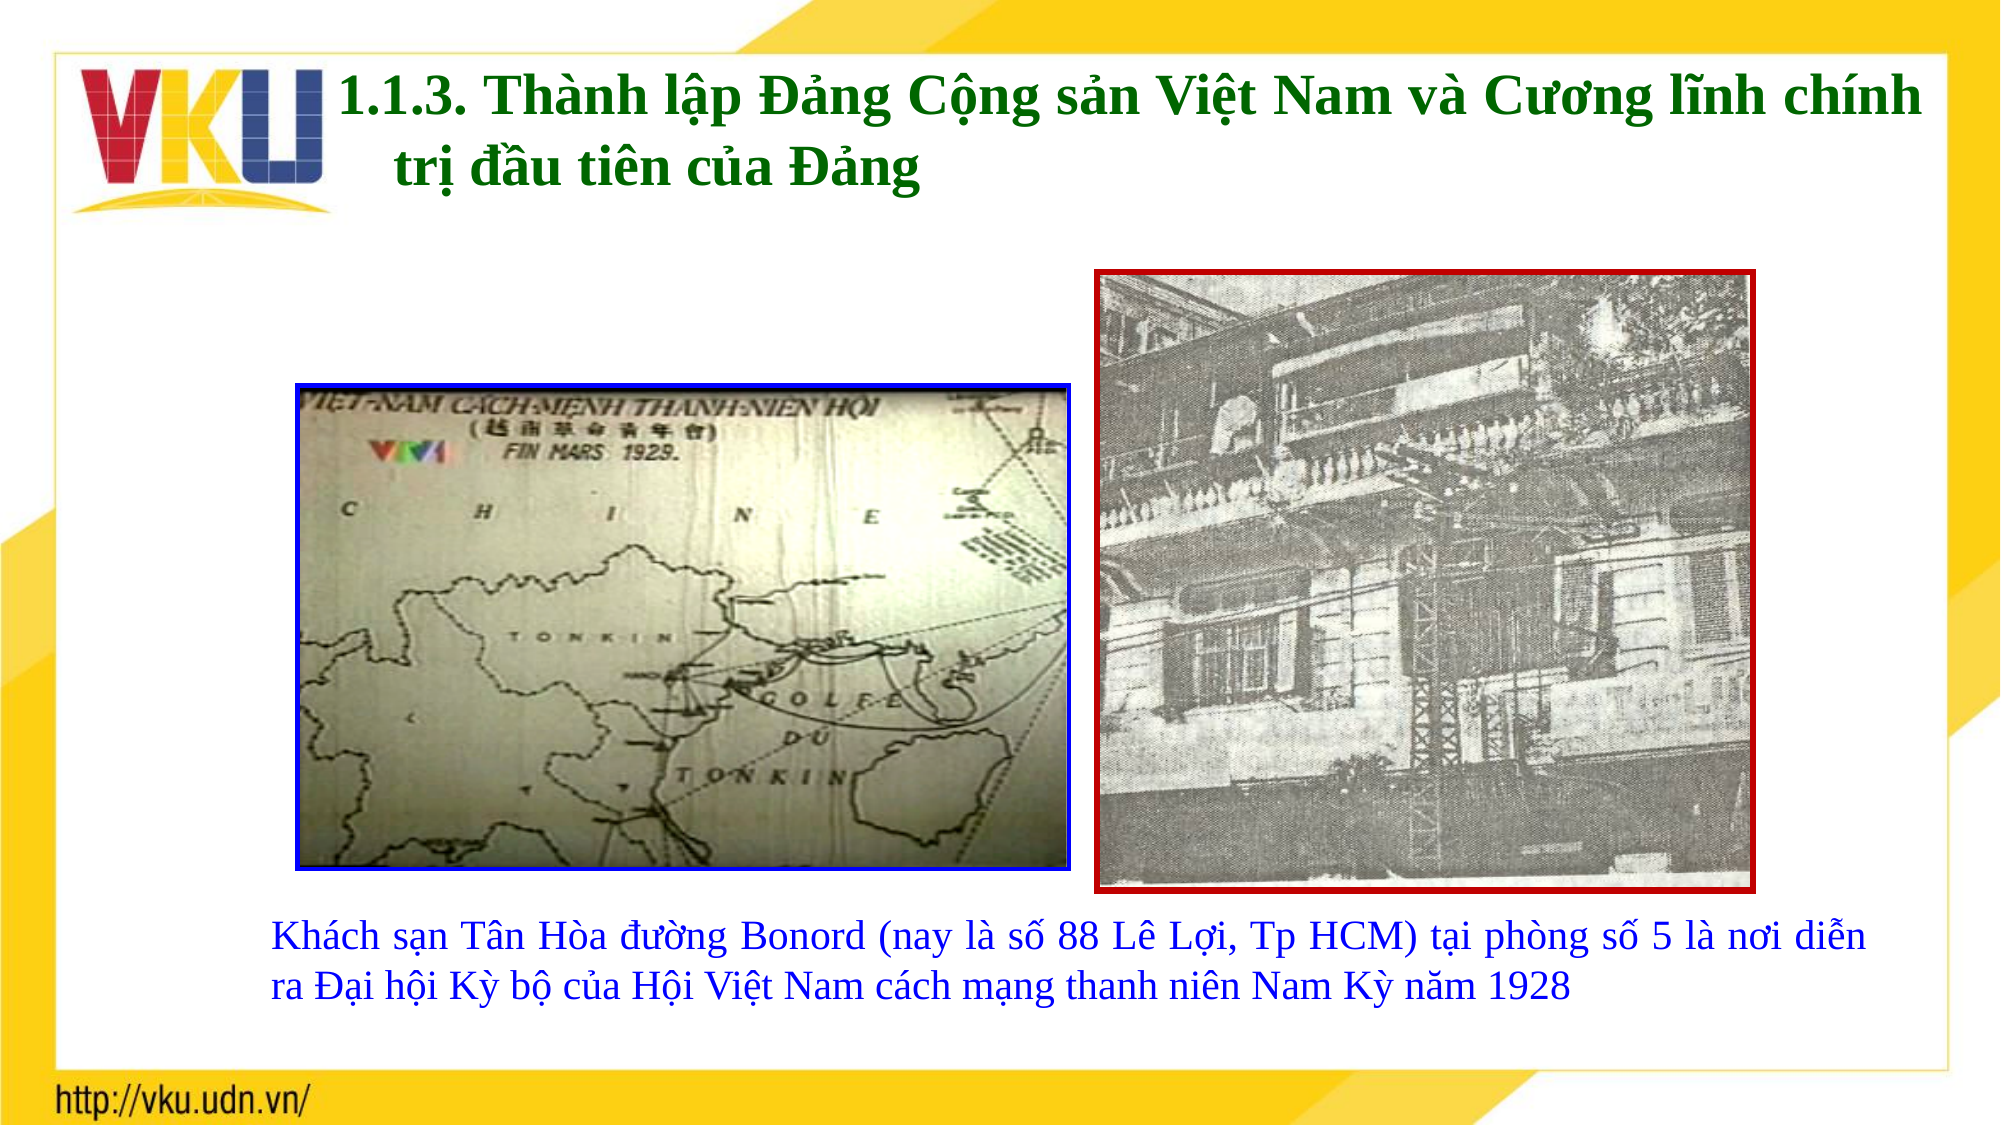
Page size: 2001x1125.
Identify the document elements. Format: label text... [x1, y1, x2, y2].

picture [0, 0, 2001, 1125]
text_box 1.1.3. Thành lập Đảng Cộng sản Việt Nam và Cương lĩnh chính trị đầu tiên của Đảng [322, 49, 1939, 183]
text_box Khách sạn Tân Hòa đường Bonord (nay là số 88 Lê Lợi, Tp HCM) tại phòng số 5 là nơi diễn ra Đại hội Kỳ bộ của Hội Việt Nam cách mạng thanh niên Nam Kỳ năm 1928 [199, 900, 1884, 1088]
